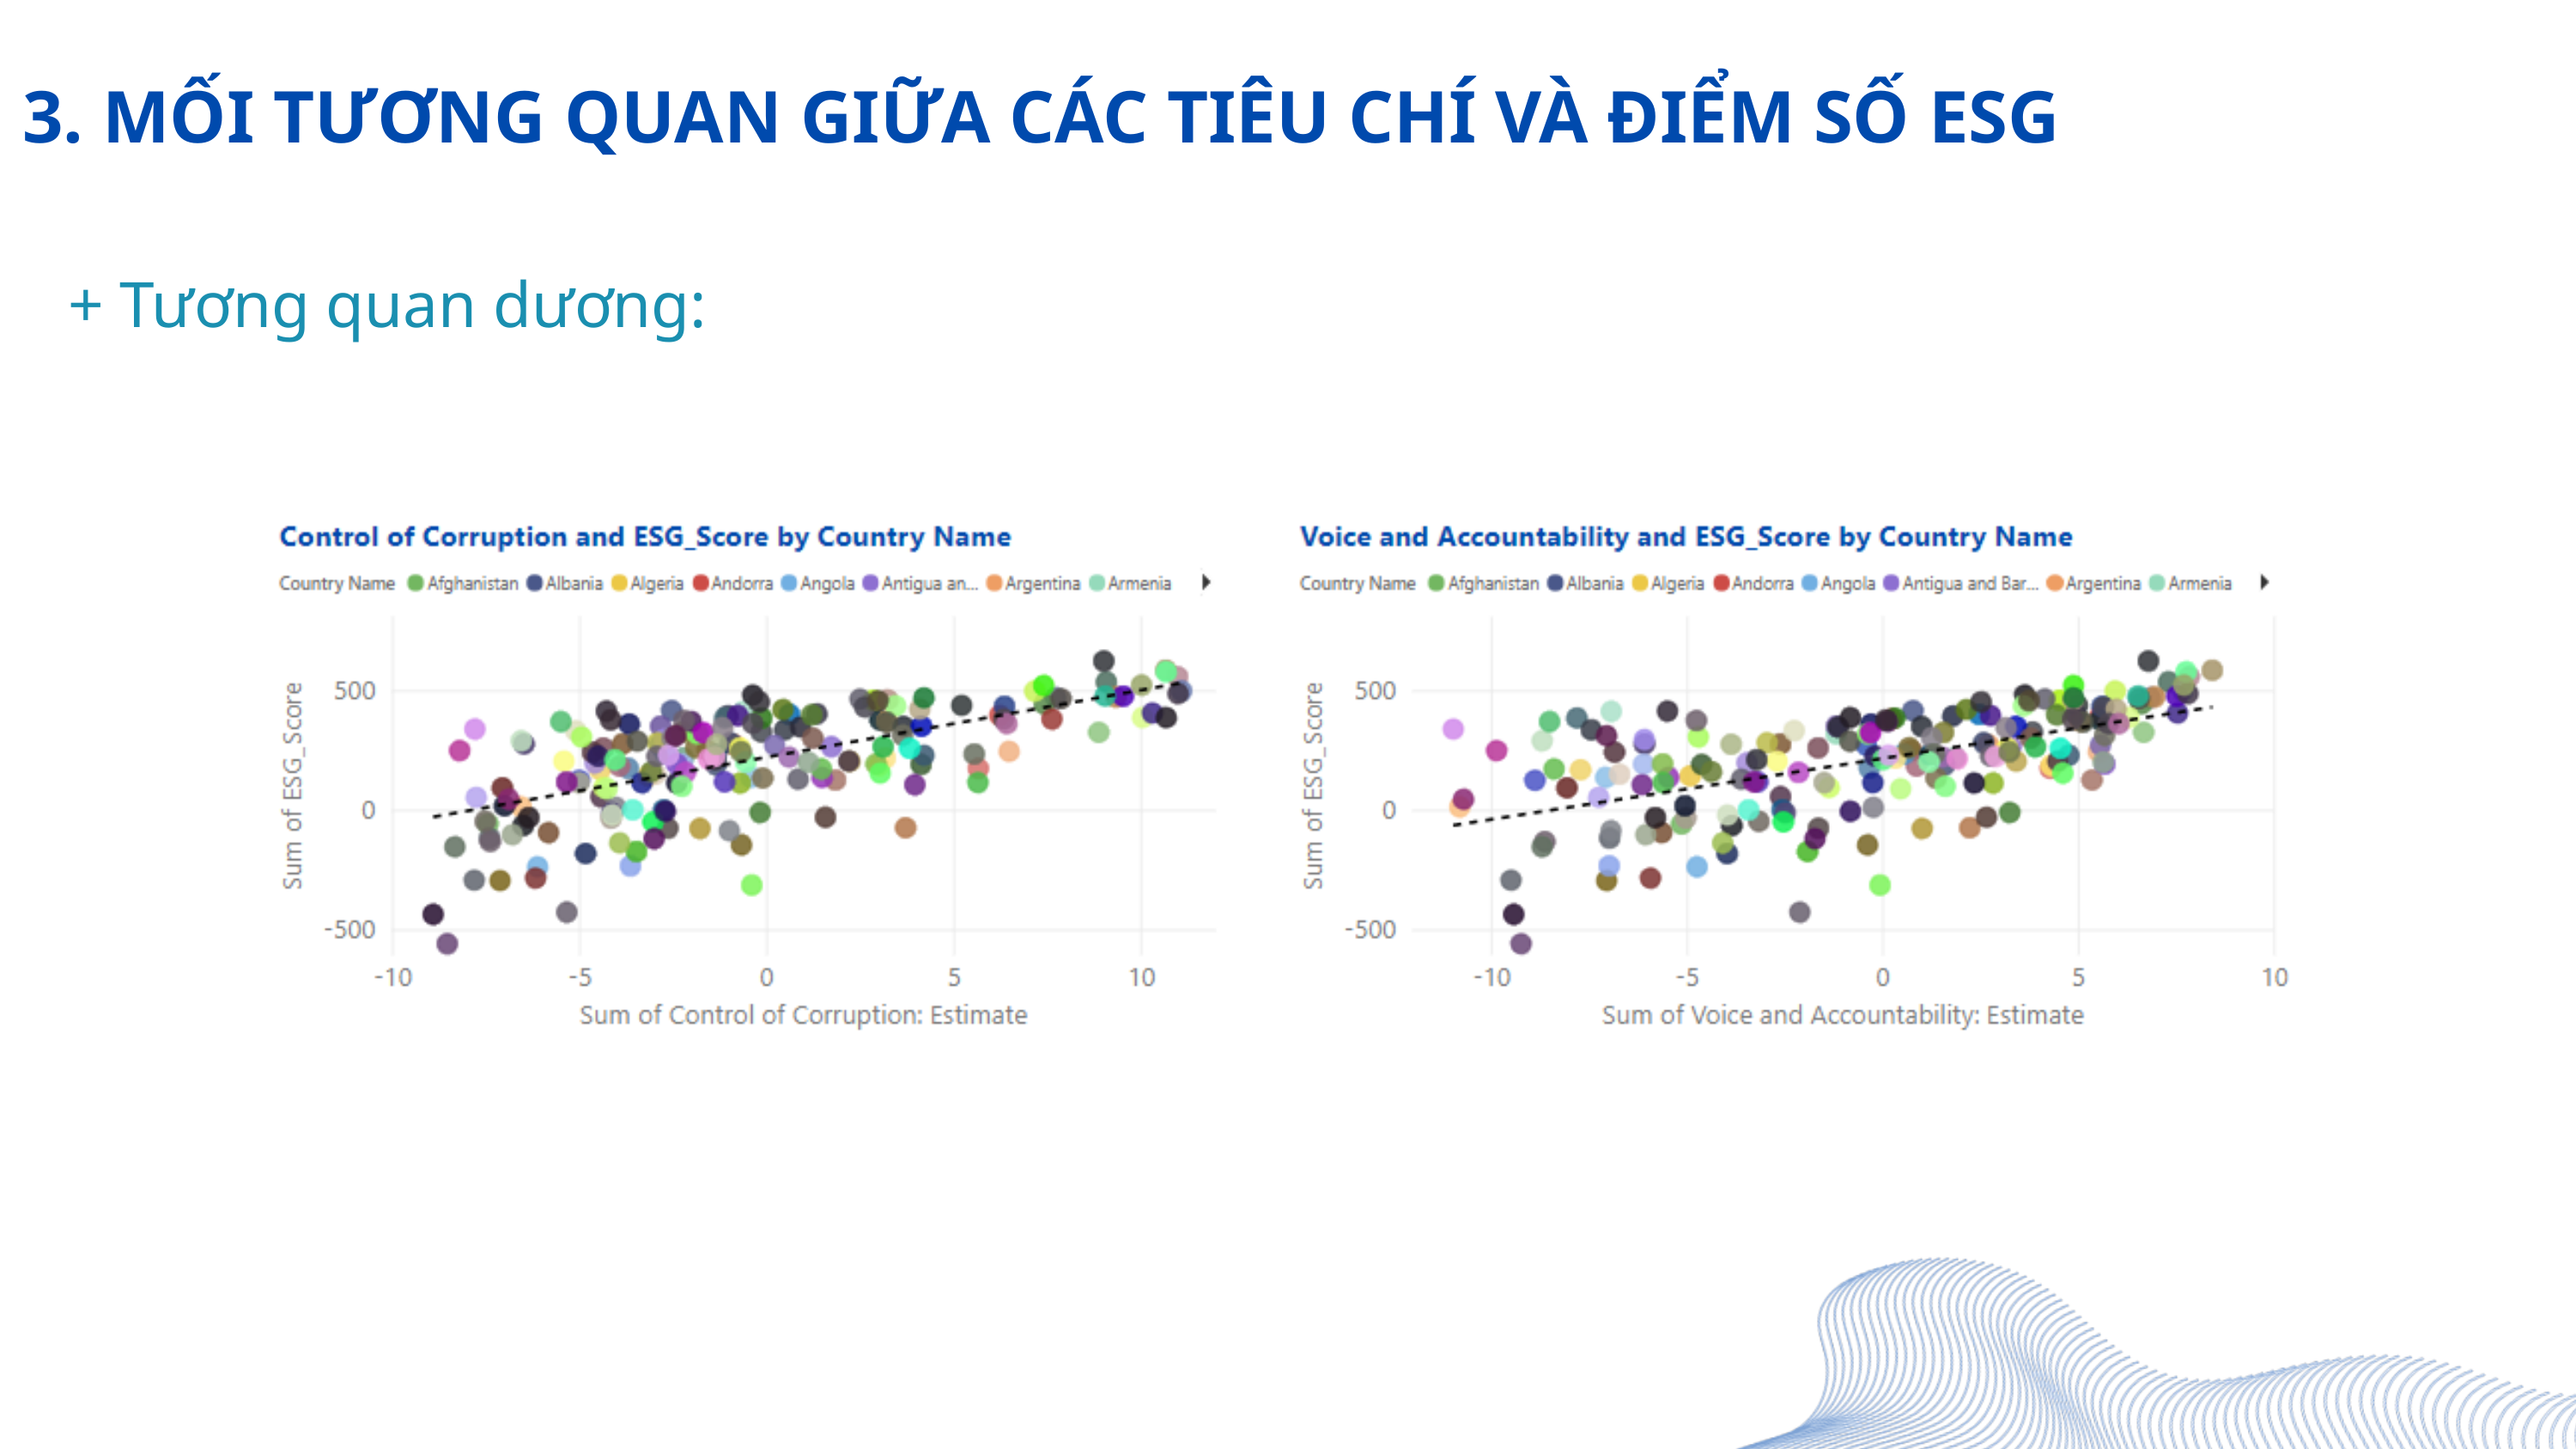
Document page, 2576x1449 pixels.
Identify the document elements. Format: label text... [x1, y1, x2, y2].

text_box + Tương quan dương: [68, 156, 1752, 340]
text_box 3. MỐI TƯƠNG QUAN GIỮA CÁC TIÊU CHÍ VÀ ĐIỂM SỐ ESG [22, 71, 2220, 158]
picture [267, 473, 2473, 1449]
